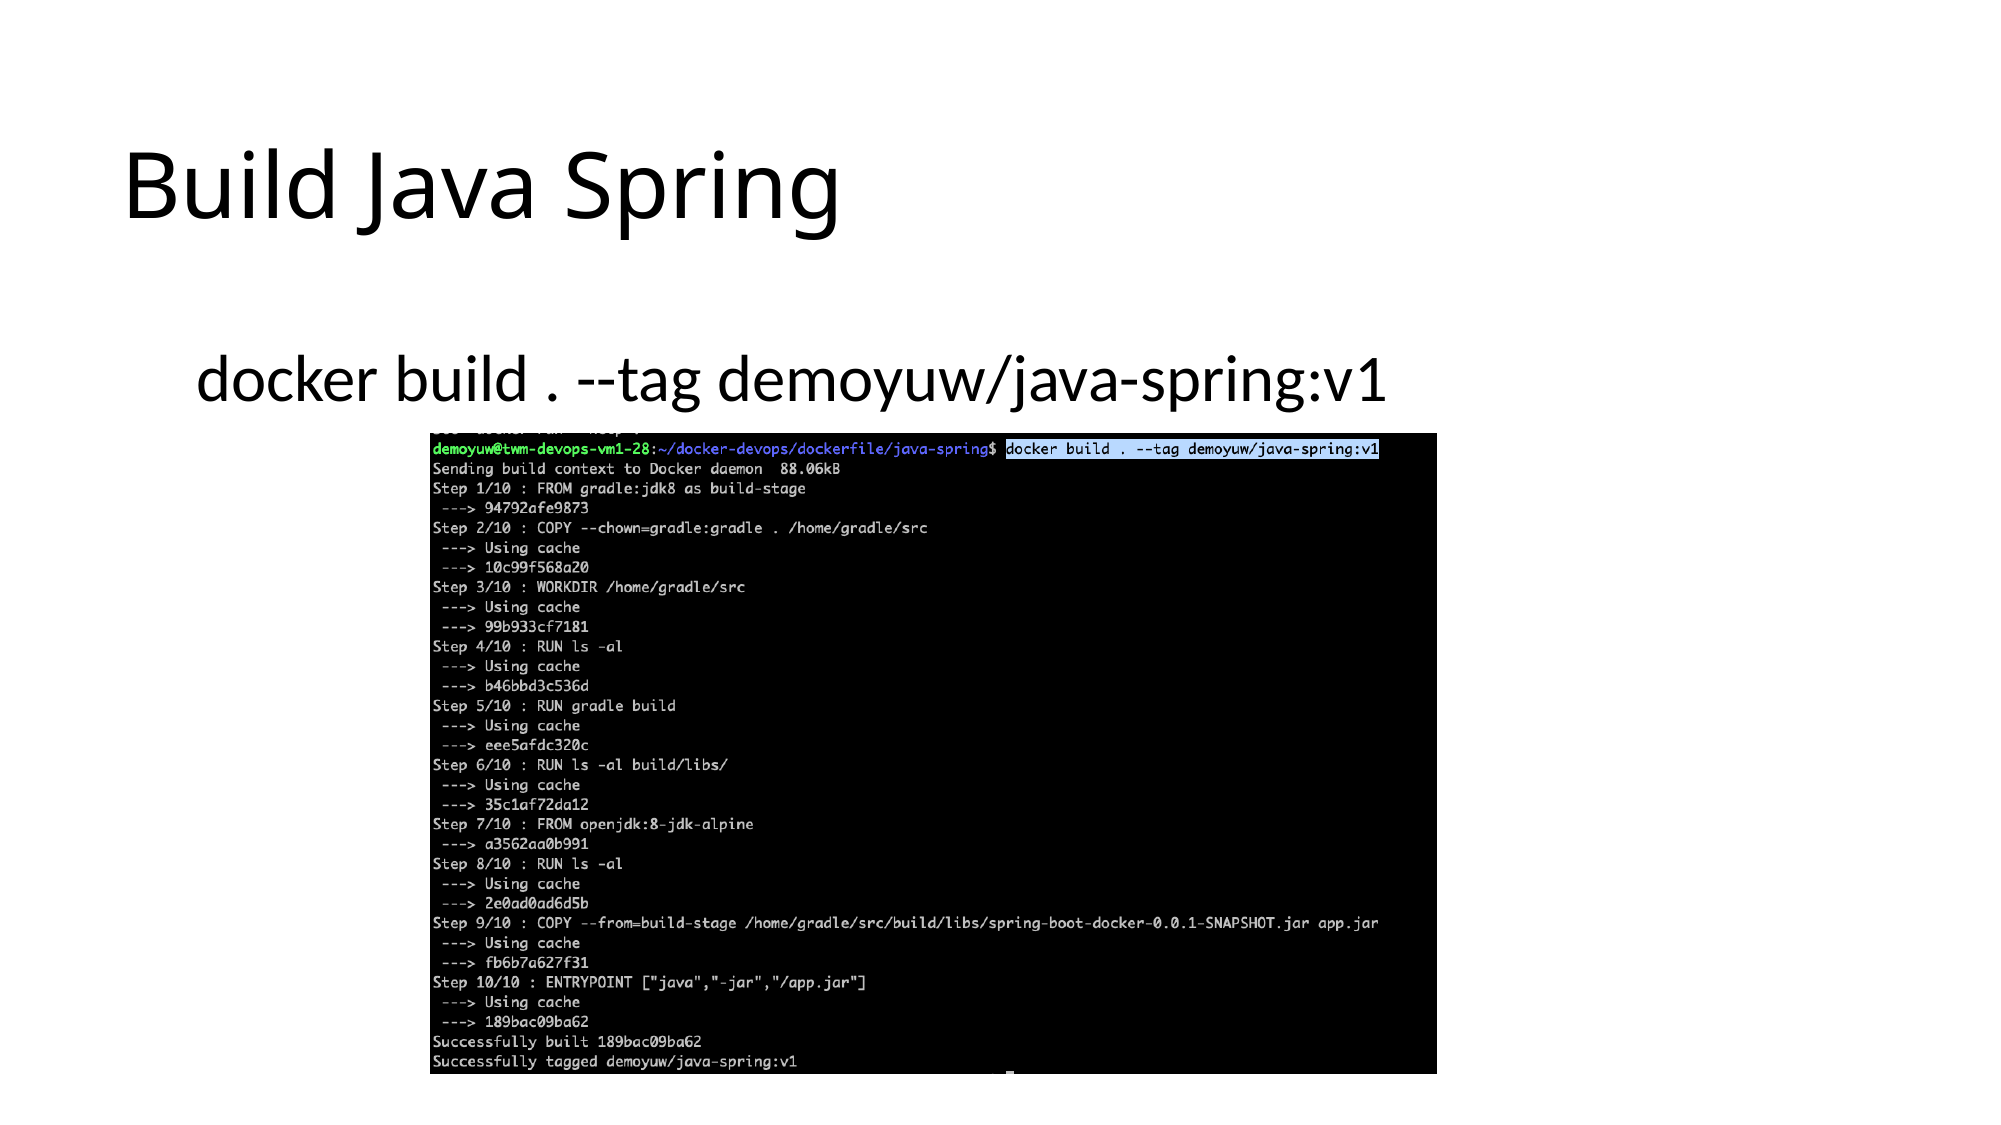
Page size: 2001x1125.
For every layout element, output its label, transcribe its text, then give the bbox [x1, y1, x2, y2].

picture [430, 433, 1437, 1074]
title Build Java Spring [106, 74, 1649, 304]
list docker build . --tag demoyuw/java-spring:v1 [181, 336, 1649, 1025]
